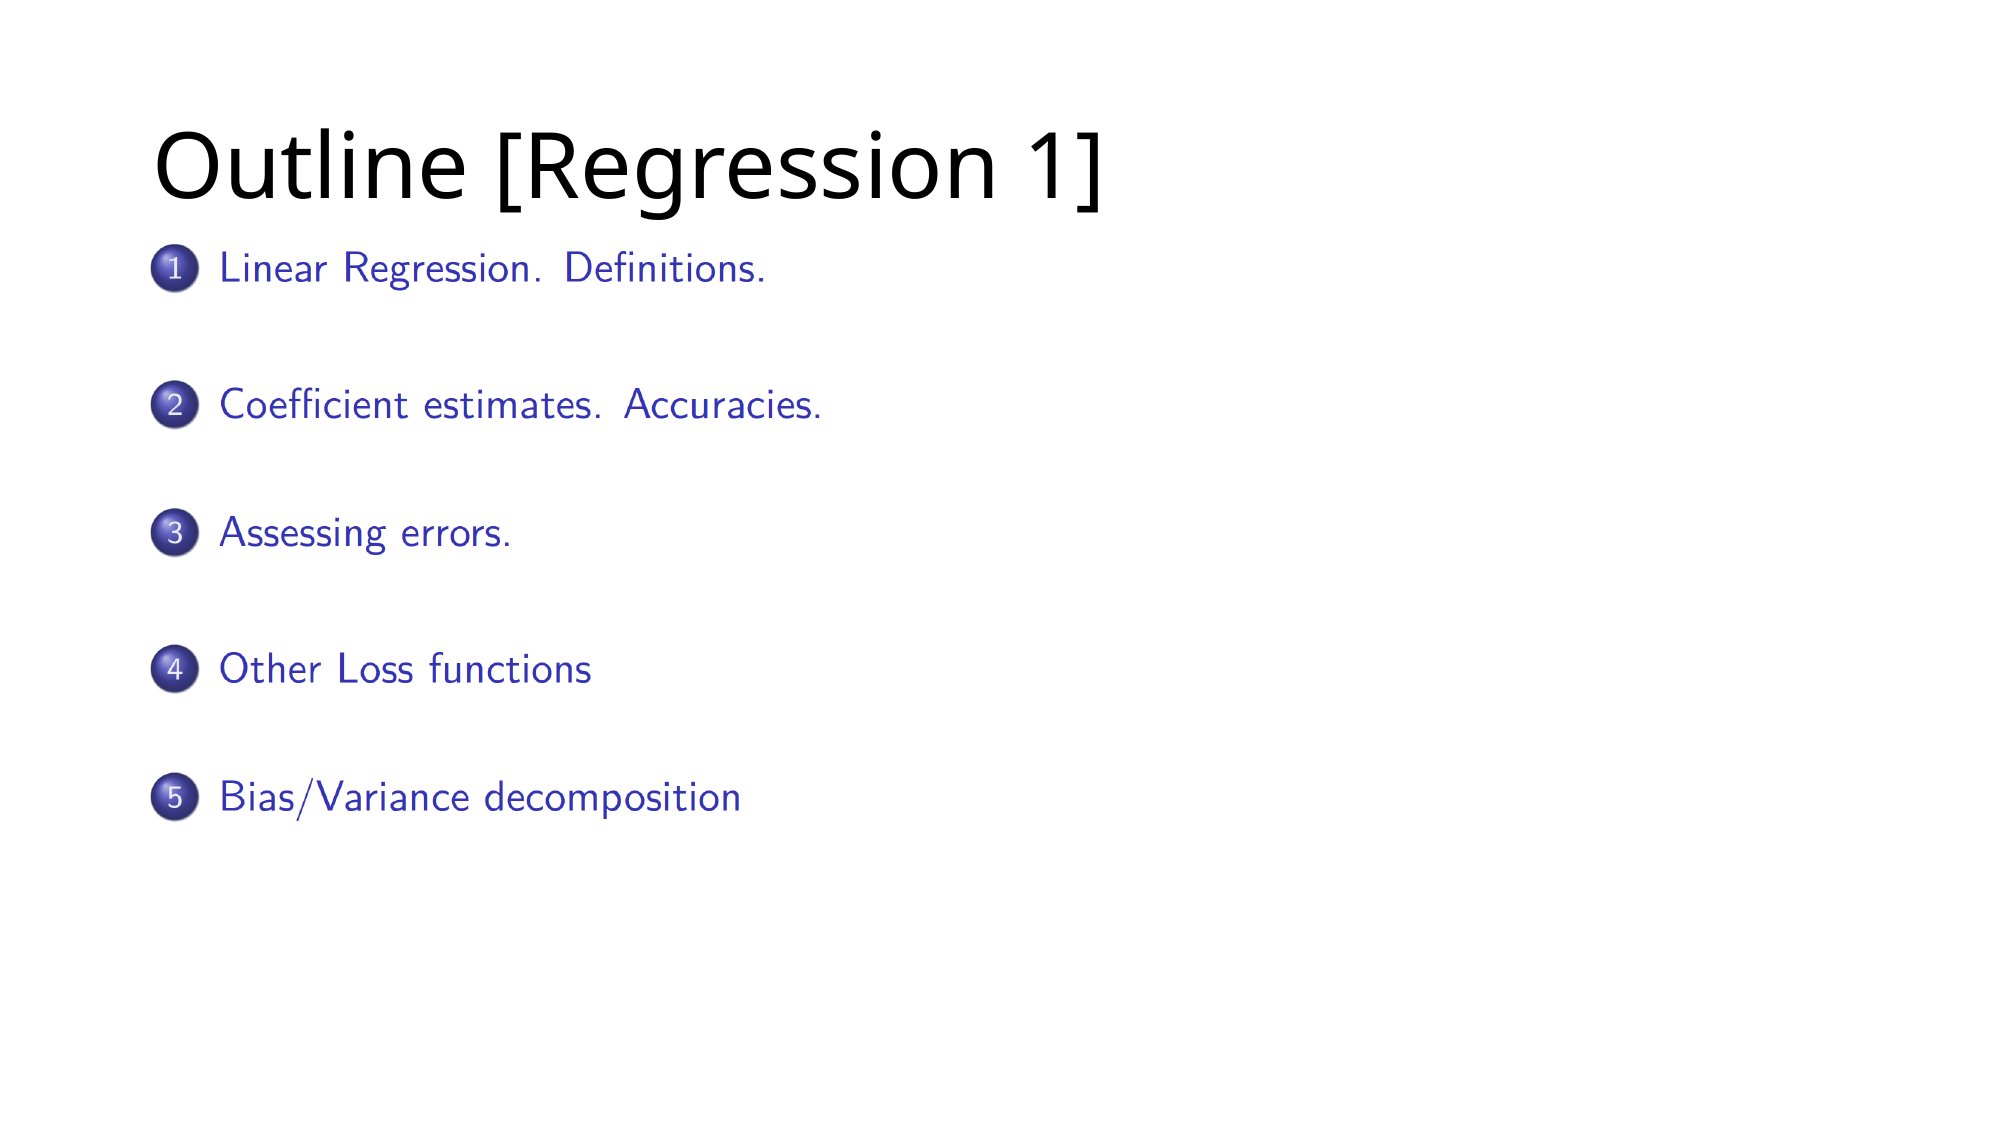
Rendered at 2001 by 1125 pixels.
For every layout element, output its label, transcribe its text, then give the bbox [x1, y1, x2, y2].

picture [137, 234, 832, 840]
title Outline [Regression 1] [137, 59, 1863, 278]
